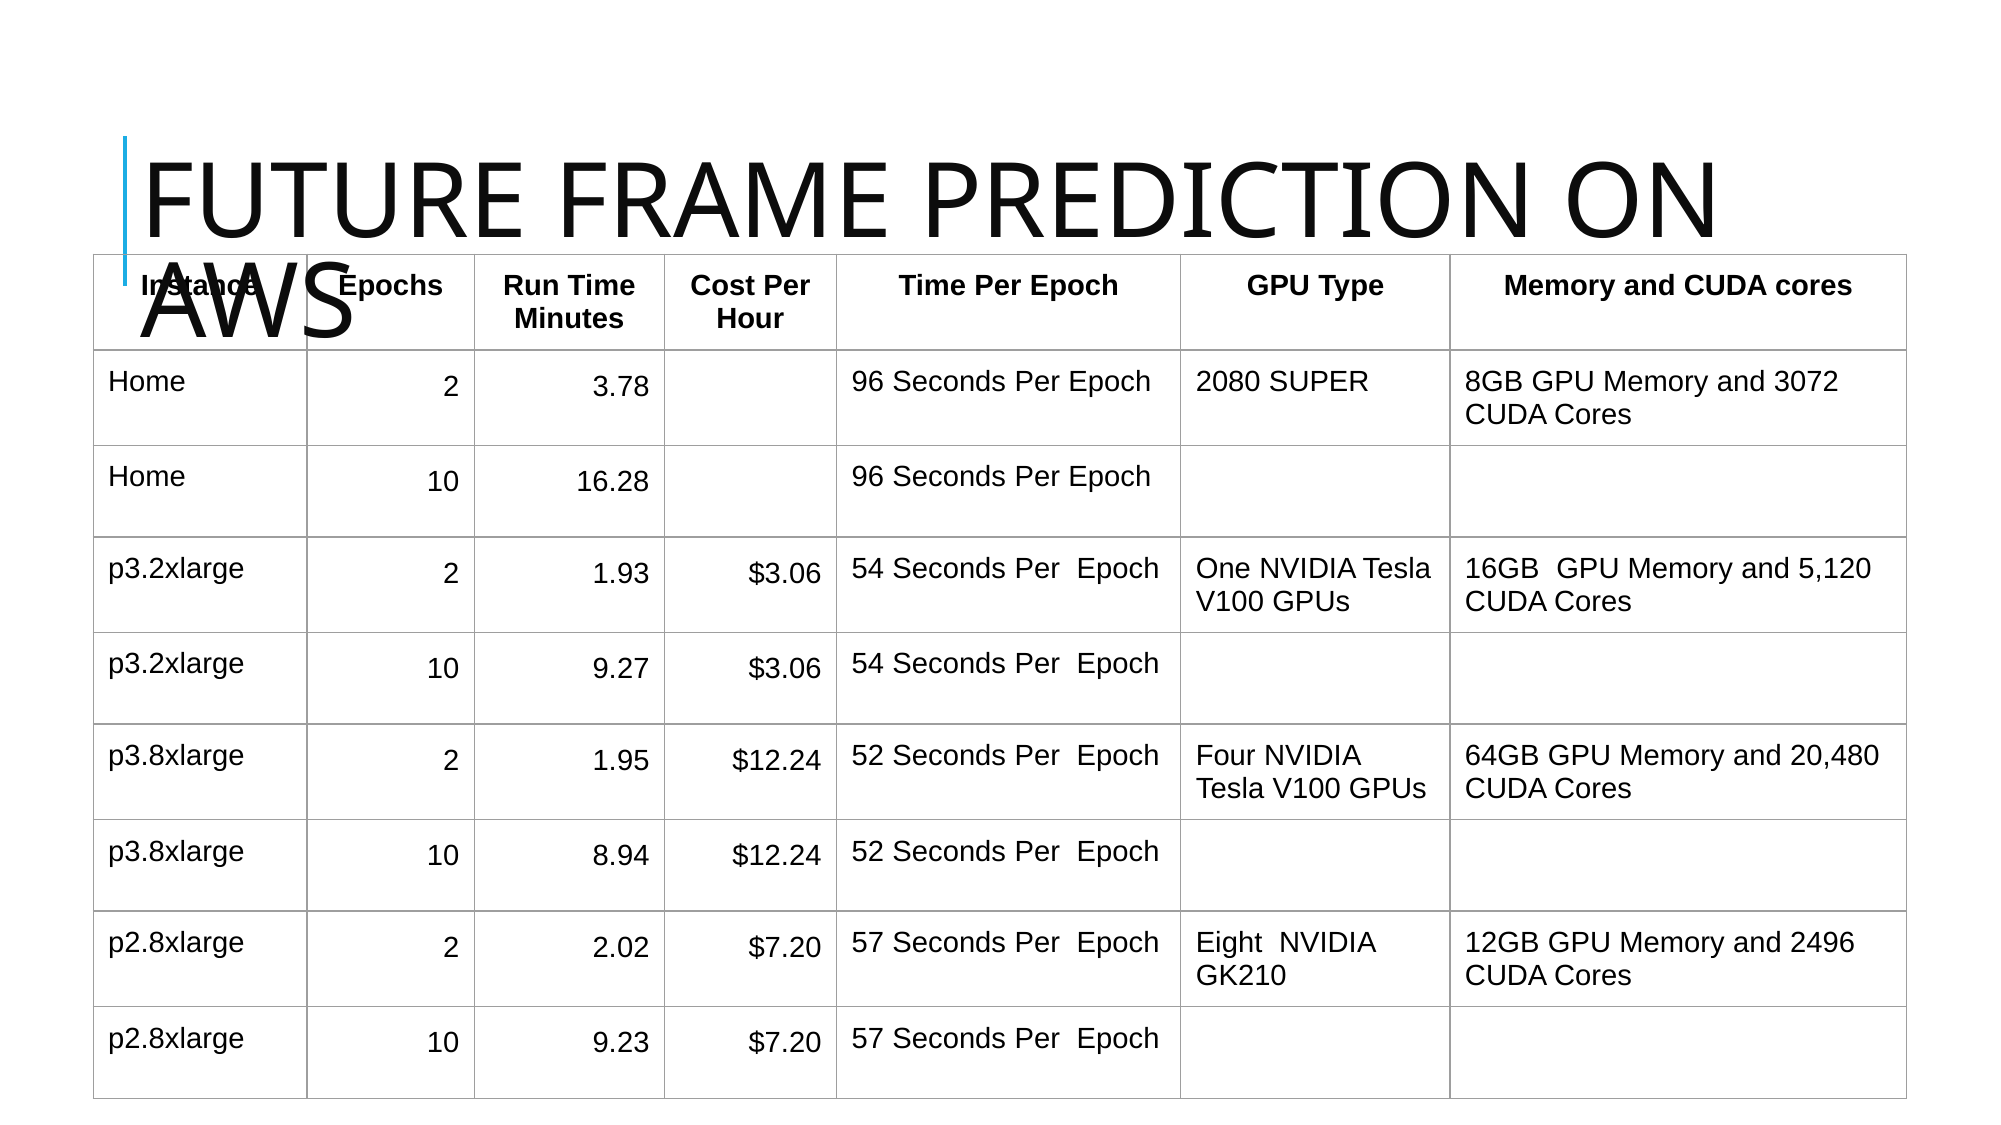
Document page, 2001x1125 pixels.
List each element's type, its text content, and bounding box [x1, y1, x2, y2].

table_cell p3.2xlarge [94, 633, 306, 723]
table_cell $3.06 [665, 538, 836, 632]
table_header Run Time Minutes [475, 292, 664, 349]
table_cell $12.24 [665, 725, 836, 819]
table_cell 54 Seconds Per Epoch [837, 538, 1180, 632]
table_cell [1451, 633, 1906, 723]
table_cell [1451, 446, 1906, 536]
table_cell Four NVIDIA Tesla V100 GPUs [1181, 725, 1449, 819]
table_cell [1451, 820, 1906, 910]
table_cell 10 [308, 820, 474, 910]
table_cell $7.20 [665, 1007, 836, 1098]
table_cell Eight NVIDIA GK210 [1181, 912, 1449, 1006]
table_header Time Per Epoch [837, 292, 1180, 349]
table_cell 54 Seconds Per Epoch [837, 633, 1180, 723]
table_cell Home [94, 351, 306, 445]
table_cell 12GB GPU Memory and 2496 CUDA Cores [1451, 912, 1906, 1006]
table_header Instance [94, 255, 306, 349]
table_cell 8.94 [475, 820, 664, 910]
table_cell 10 [308, 446, 474, 536]
table_cell p2.8xlarge [94, 912, 306, 1006]
table_cell [1181, 820, 1449, 910]
table_cell 64GB GPU Memory and 20,480 CUDA Cores [1451, 725, 1906, 819]
table_cell 1.95 [475, 725, 664, 819]
table_cell [665, 446, 836, 536]
table_cell 16GB GPU Memory and 5,120 CUDA Cores [1451, 538, 1906, 632]
table_cell 10 [308, 633, 474, 723]
table_cell 9.23 [475, 1007, 664, 1098]
table_cell p3.8xlarge [94, 725, 306, 819]
table_cell 57 Seconds Per Epoch [837, 1007, 1180, 1098]
table_header Cost Per Hour [665, 292, 836, 349]
table_header Memory and CUDA cores [1451, 255, 1906, 349]
table_cell 96 Seconds Per Epoch [837, 446, 1180, 536]
table_cell 2 [308, 538, 474, 632]
table_cell 2 [308, 725, 474, 819]
table_header GPU Type [1181, 292, 1449, 349]
table_cell 2.02 [475, 912, 664, 1006]
table_header Epochs [308, 292, 474, 349]
table_cell p3.8xlarge [94, 820, 306, 910]
table_cell 10 [308, 1007, 474, 1098]
table_cell p3.2xlarge [94, 538, 306, 632]
table_cell 2 [308, 351, 474, 445]
table_cell Home [94, 446, 306, 536]
table_cell 96 Seconds Per Epoch [837, 351, 1180, 445]
table_cell $3.06 [665, 633, 836, 723]
table_cell [1451, 1007, 1906, 1098]
table_cell 1.93 [475, 538, 664, 632]
table_cell One NVIDIA Tesla V100 GPUs [1181, 538, 1449, 632]
table_cell 52 Seconds Per Epoch [837, 725, 1180, 819]
text_box FUTURE FRAME PREDICTION ON AWS [125, 142, 1750, 292]
table_cell [1181, 1007, 1449, 1098]
table_cell 57 Seconds Per Epoch [837, 912, 1180, 1006]
table_cell [1181, 633, 1449, 723]
table_cell 52 Seconds Per Epoch [837, 820, 1180, 910]
table_cell $12.24 [665, 820, 836, 910]
table_cell 9.27 [475, 633, 664, 723]
table_cell 2080 SUPER [1181, 351, 1449, 445]
table_cell 3.78 [475, 351, 664, 445]
table_cell $7.20 [665, 912, 836, 1006]
table_cell [665, 351, 836, 445]
table_cell p2.8xlarge [94, 1007, 306, 1098]
table_cell 2 [308, 912, 474, 1006]
table_cell 16.28 [475, 446, 664, 536]
table_cell 8GB GPU Memory and 3072 CUDA Cores [1451, 351, 1906, 445]
table_cell [1181, 446, 1449, 536]
